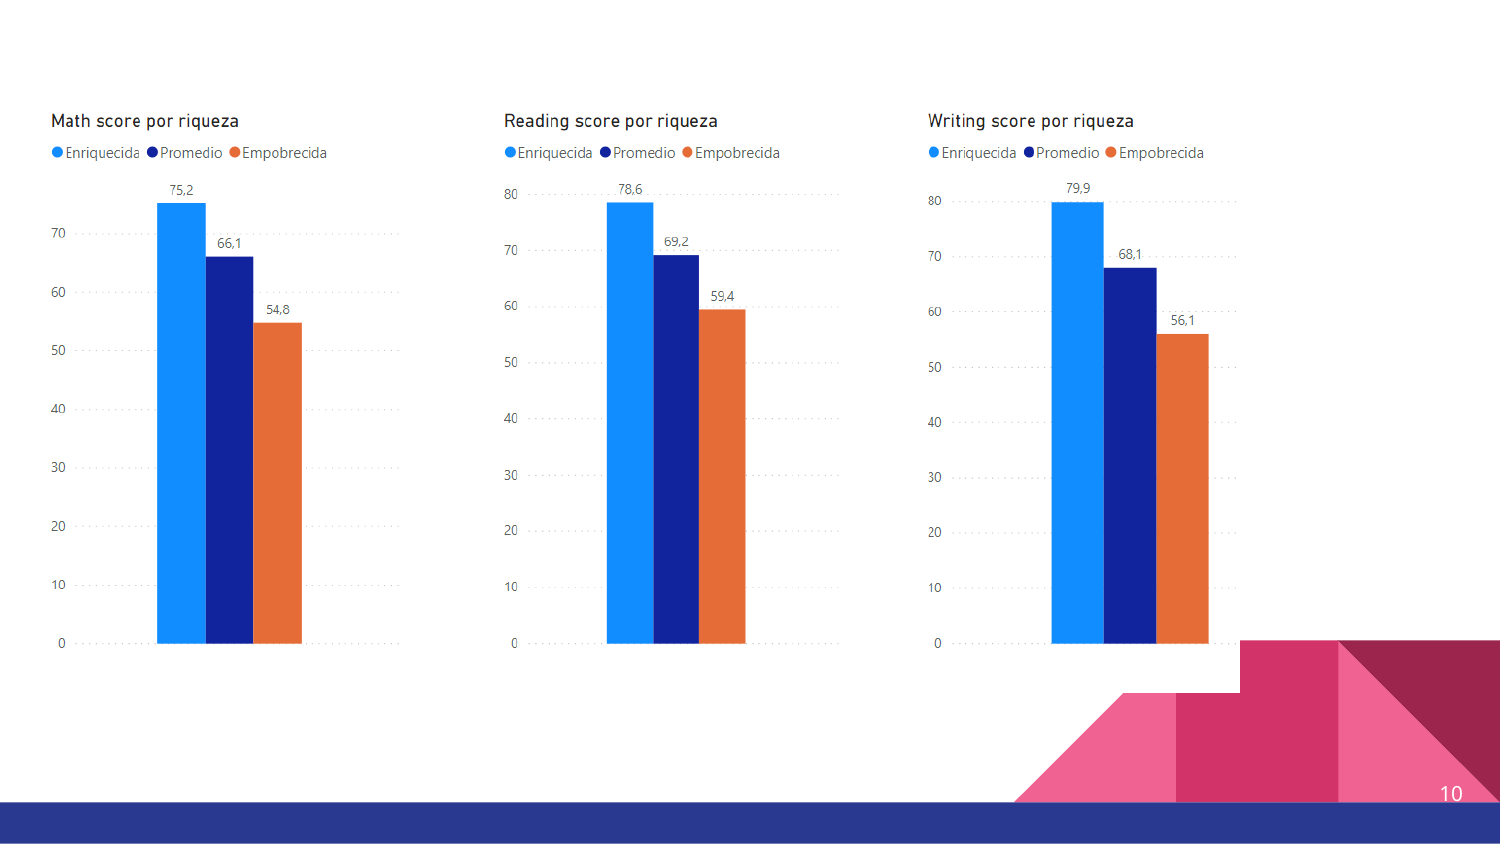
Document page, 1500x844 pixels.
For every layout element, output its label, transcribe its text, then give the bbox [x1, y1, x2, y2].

picture [35, 98, 1240, 694]
slide_number 10 [1387, 762, 1478, 828]
